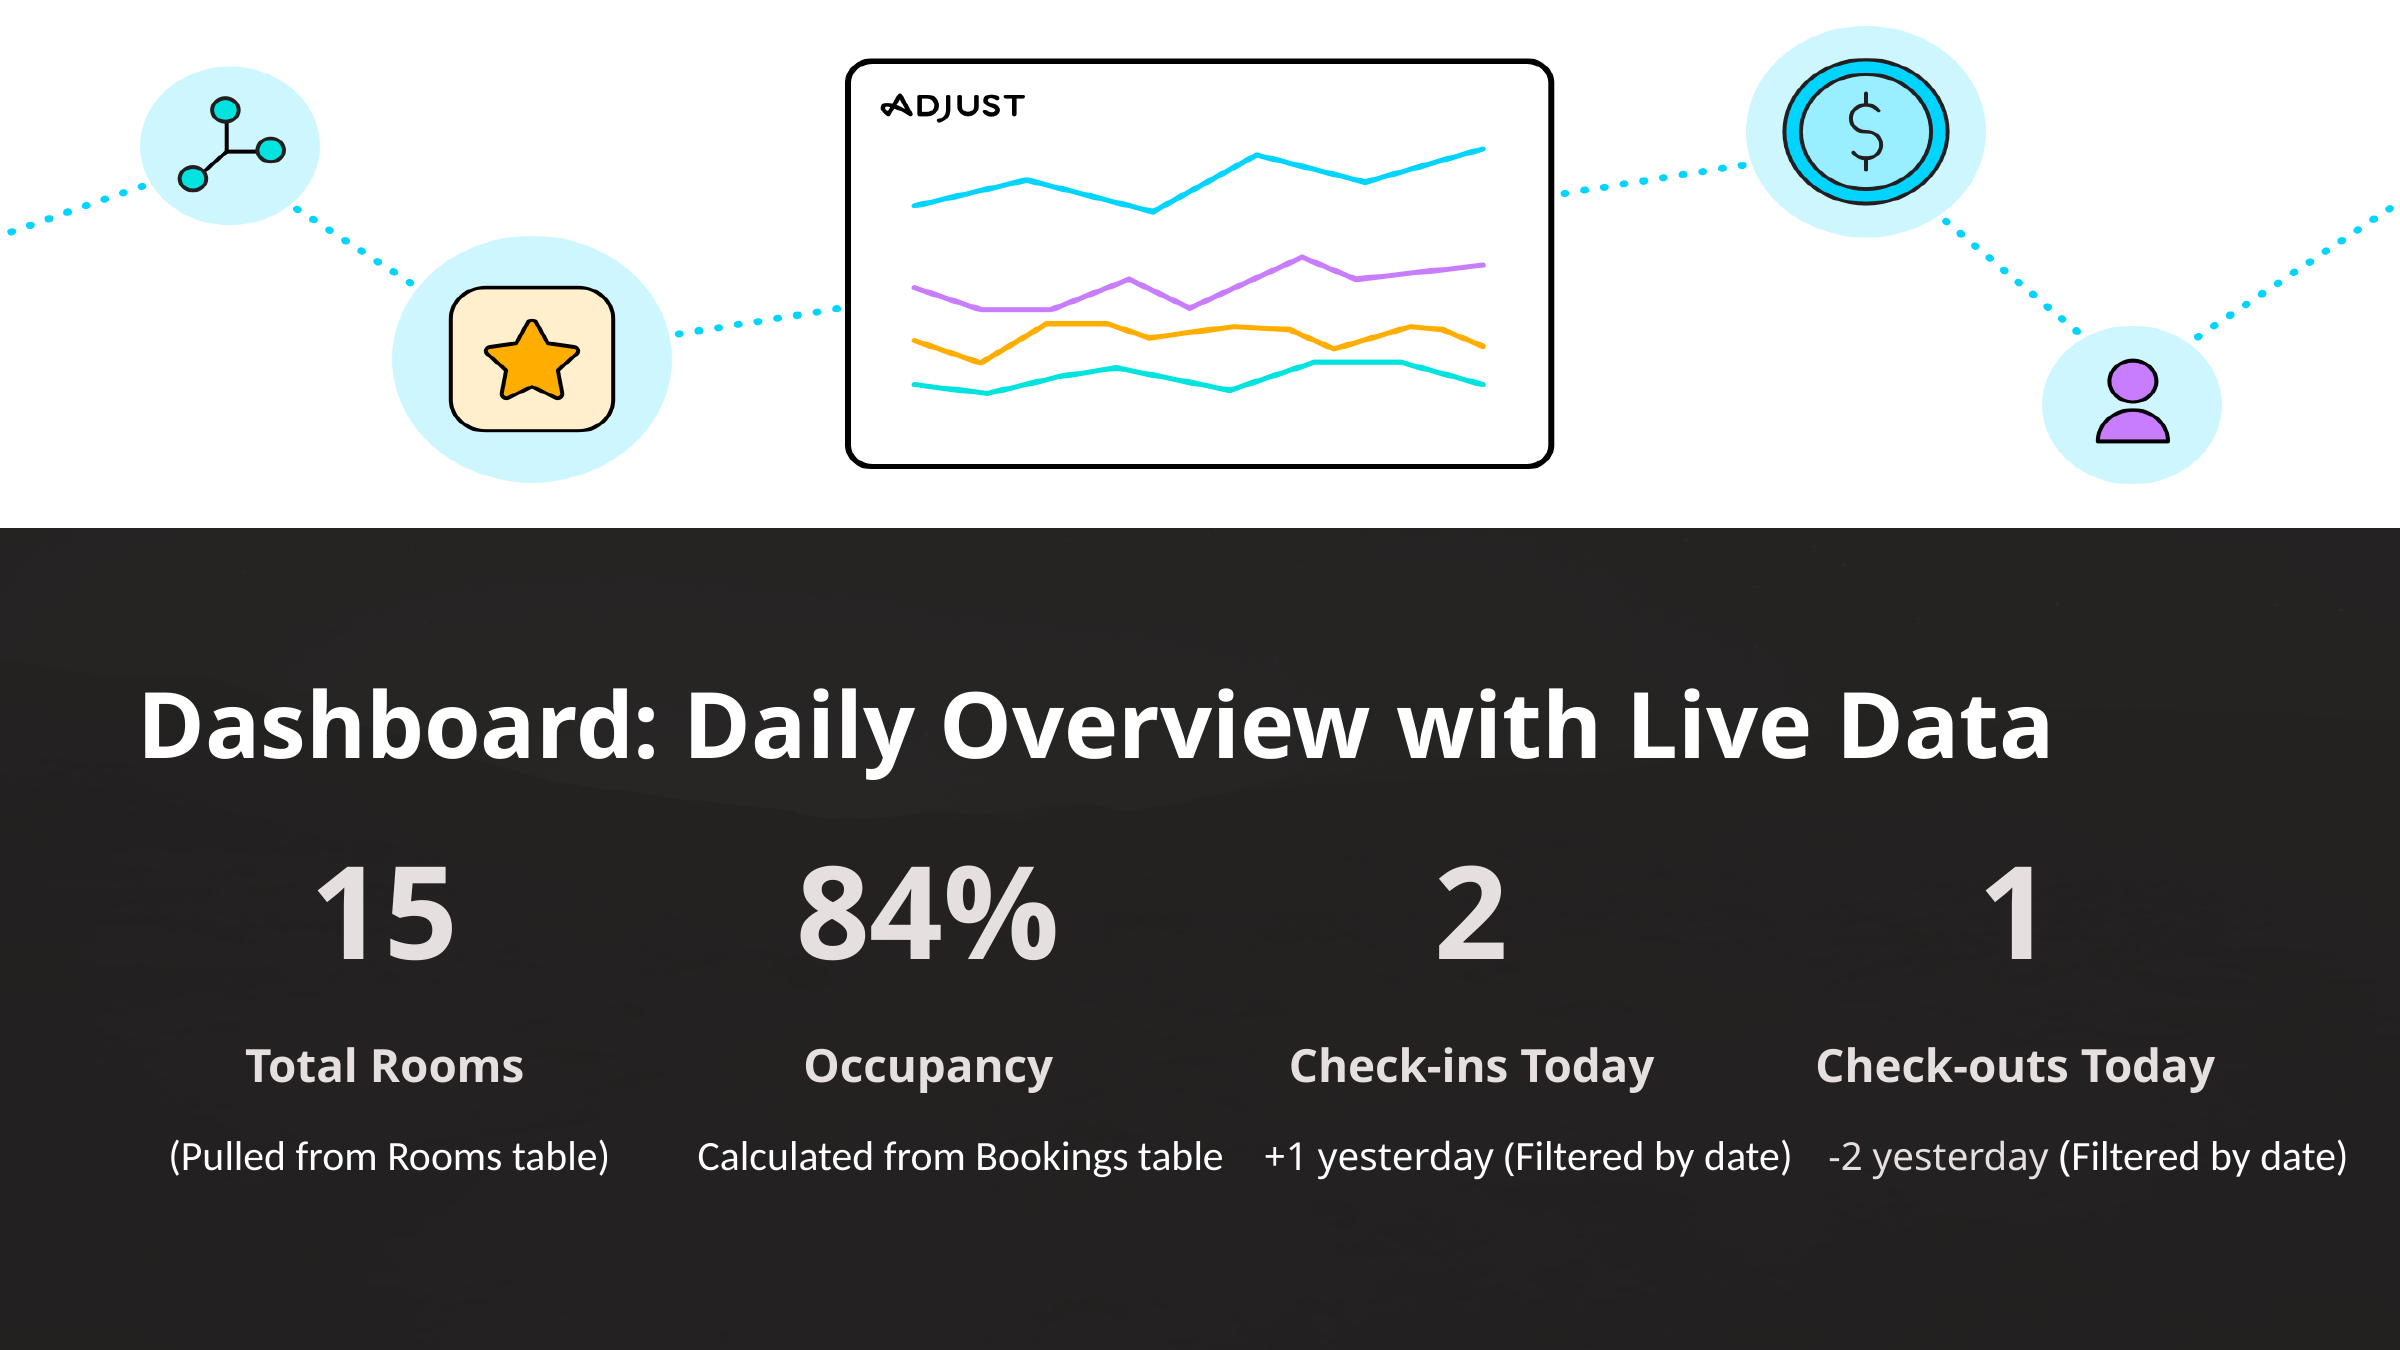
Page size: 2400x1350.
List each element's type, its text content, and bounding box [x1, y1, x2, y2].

text_box 84% [680, 856, 1176, 986]
text_box Check-ins Today [1240, 1034, 1703, 1093]
text_box 15 [137, 856, 632, 986]
text_box Total Rooms [153, 1034, 616, 1093]
text_box (Pulled from Rooms table) [137, 1115, 632, 1179]
text_box +1 yesterday (Filtered by date) [1224, 1115, 1804, 1179]
text_box Occupancy [697, 1034, 1160, 1093]
text_box 1 [1768, 856, 2263, 986]
text_box Dashboard: Daily Overview with Live Data [137, 661, 1934, 778]
text_box -2 yesterday (Filtered by date) [1804, 1115, 2373, 1179]
text_box Check-outs Today [1784, 1034, 2247, 1093]
text_box Calculated from Bookings table [680, 1115, 1224, 1179]
text_box 2 [1224, 856, 1719, 986]
picture [0, 0, 2400, 528]
